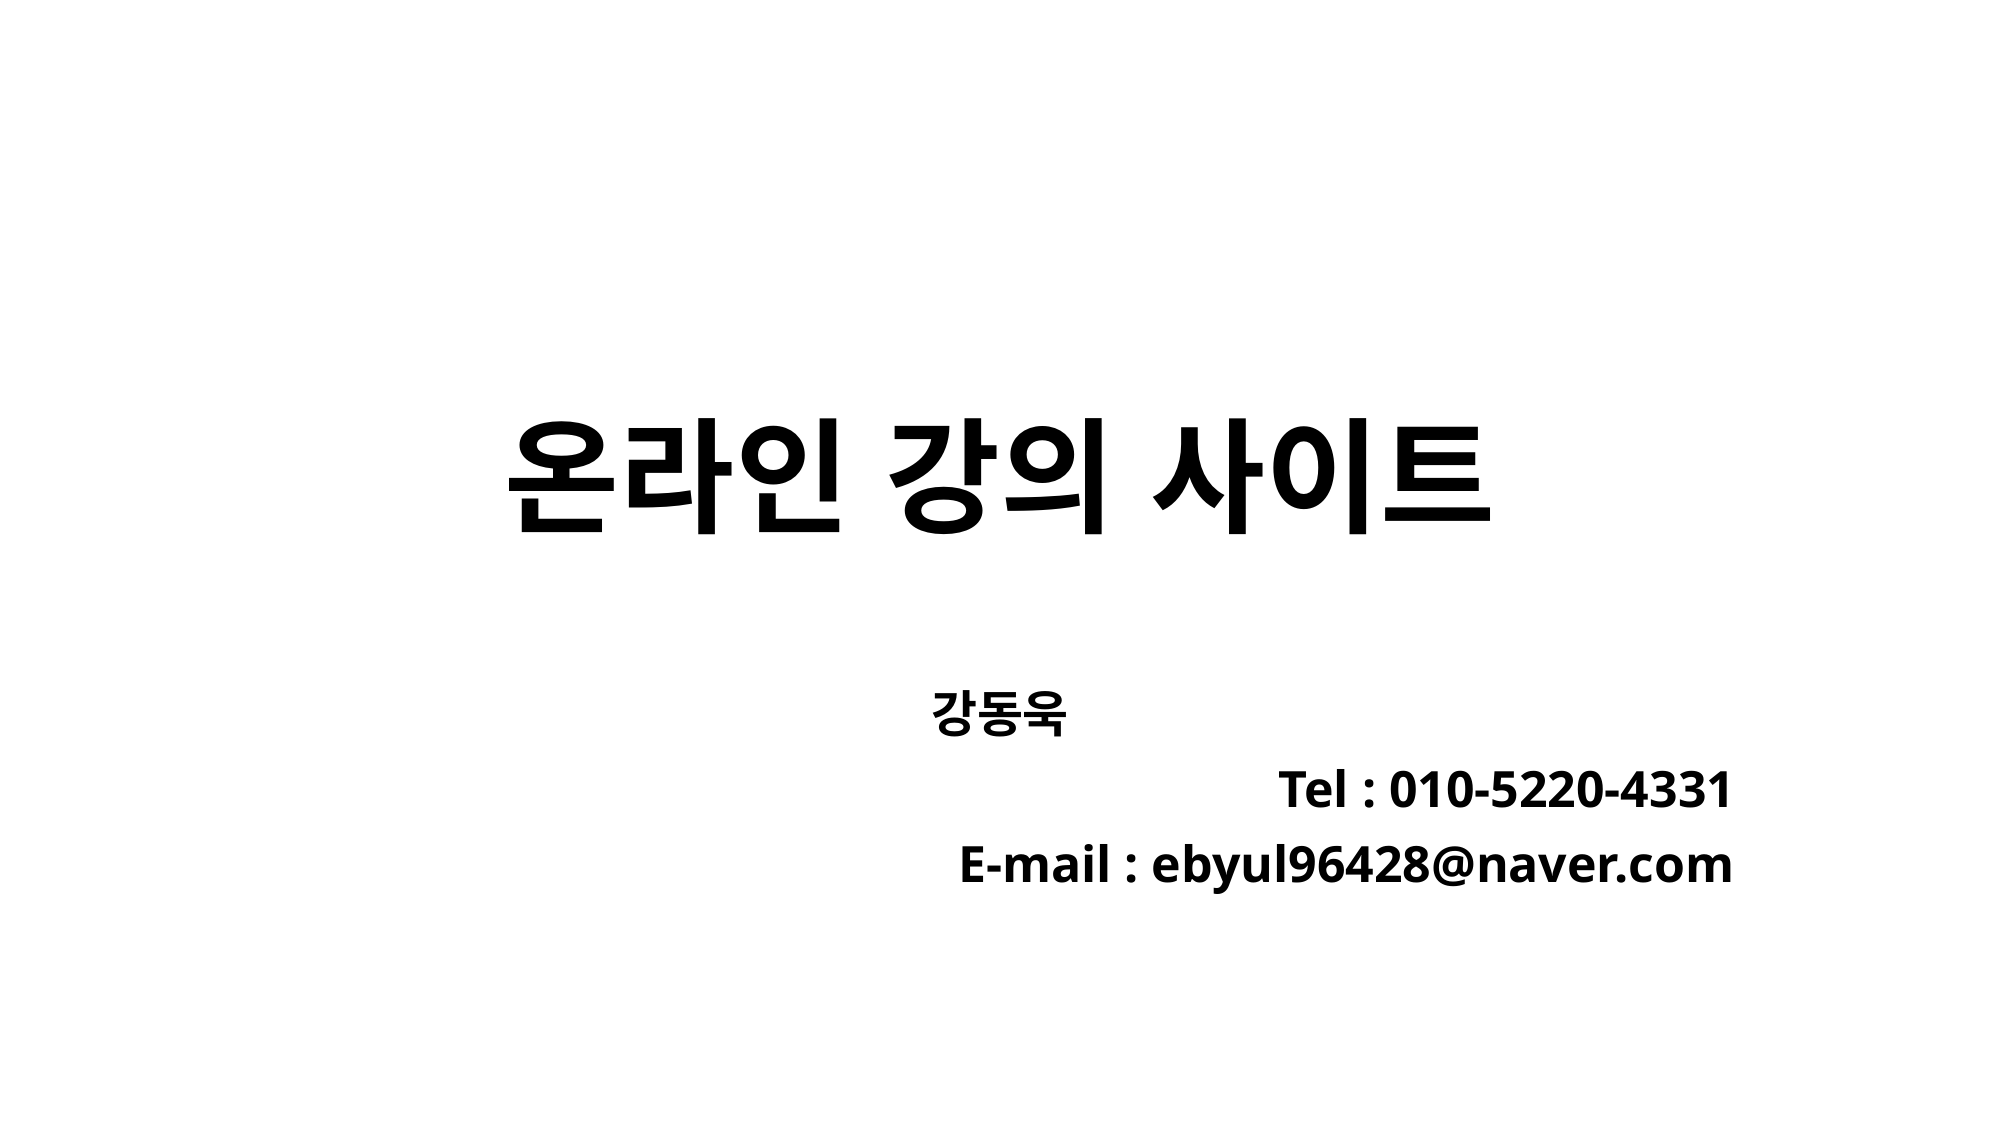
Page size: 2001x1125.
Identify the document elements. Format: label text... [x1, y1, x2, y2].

title 온라인 강의 사이트 [249, 184, 1750, 558]
subtitle 강동욱 Tel : 010-5220-4331 E-mail : ebyul96428@naver.com [249, 682, 1750, 1003]
